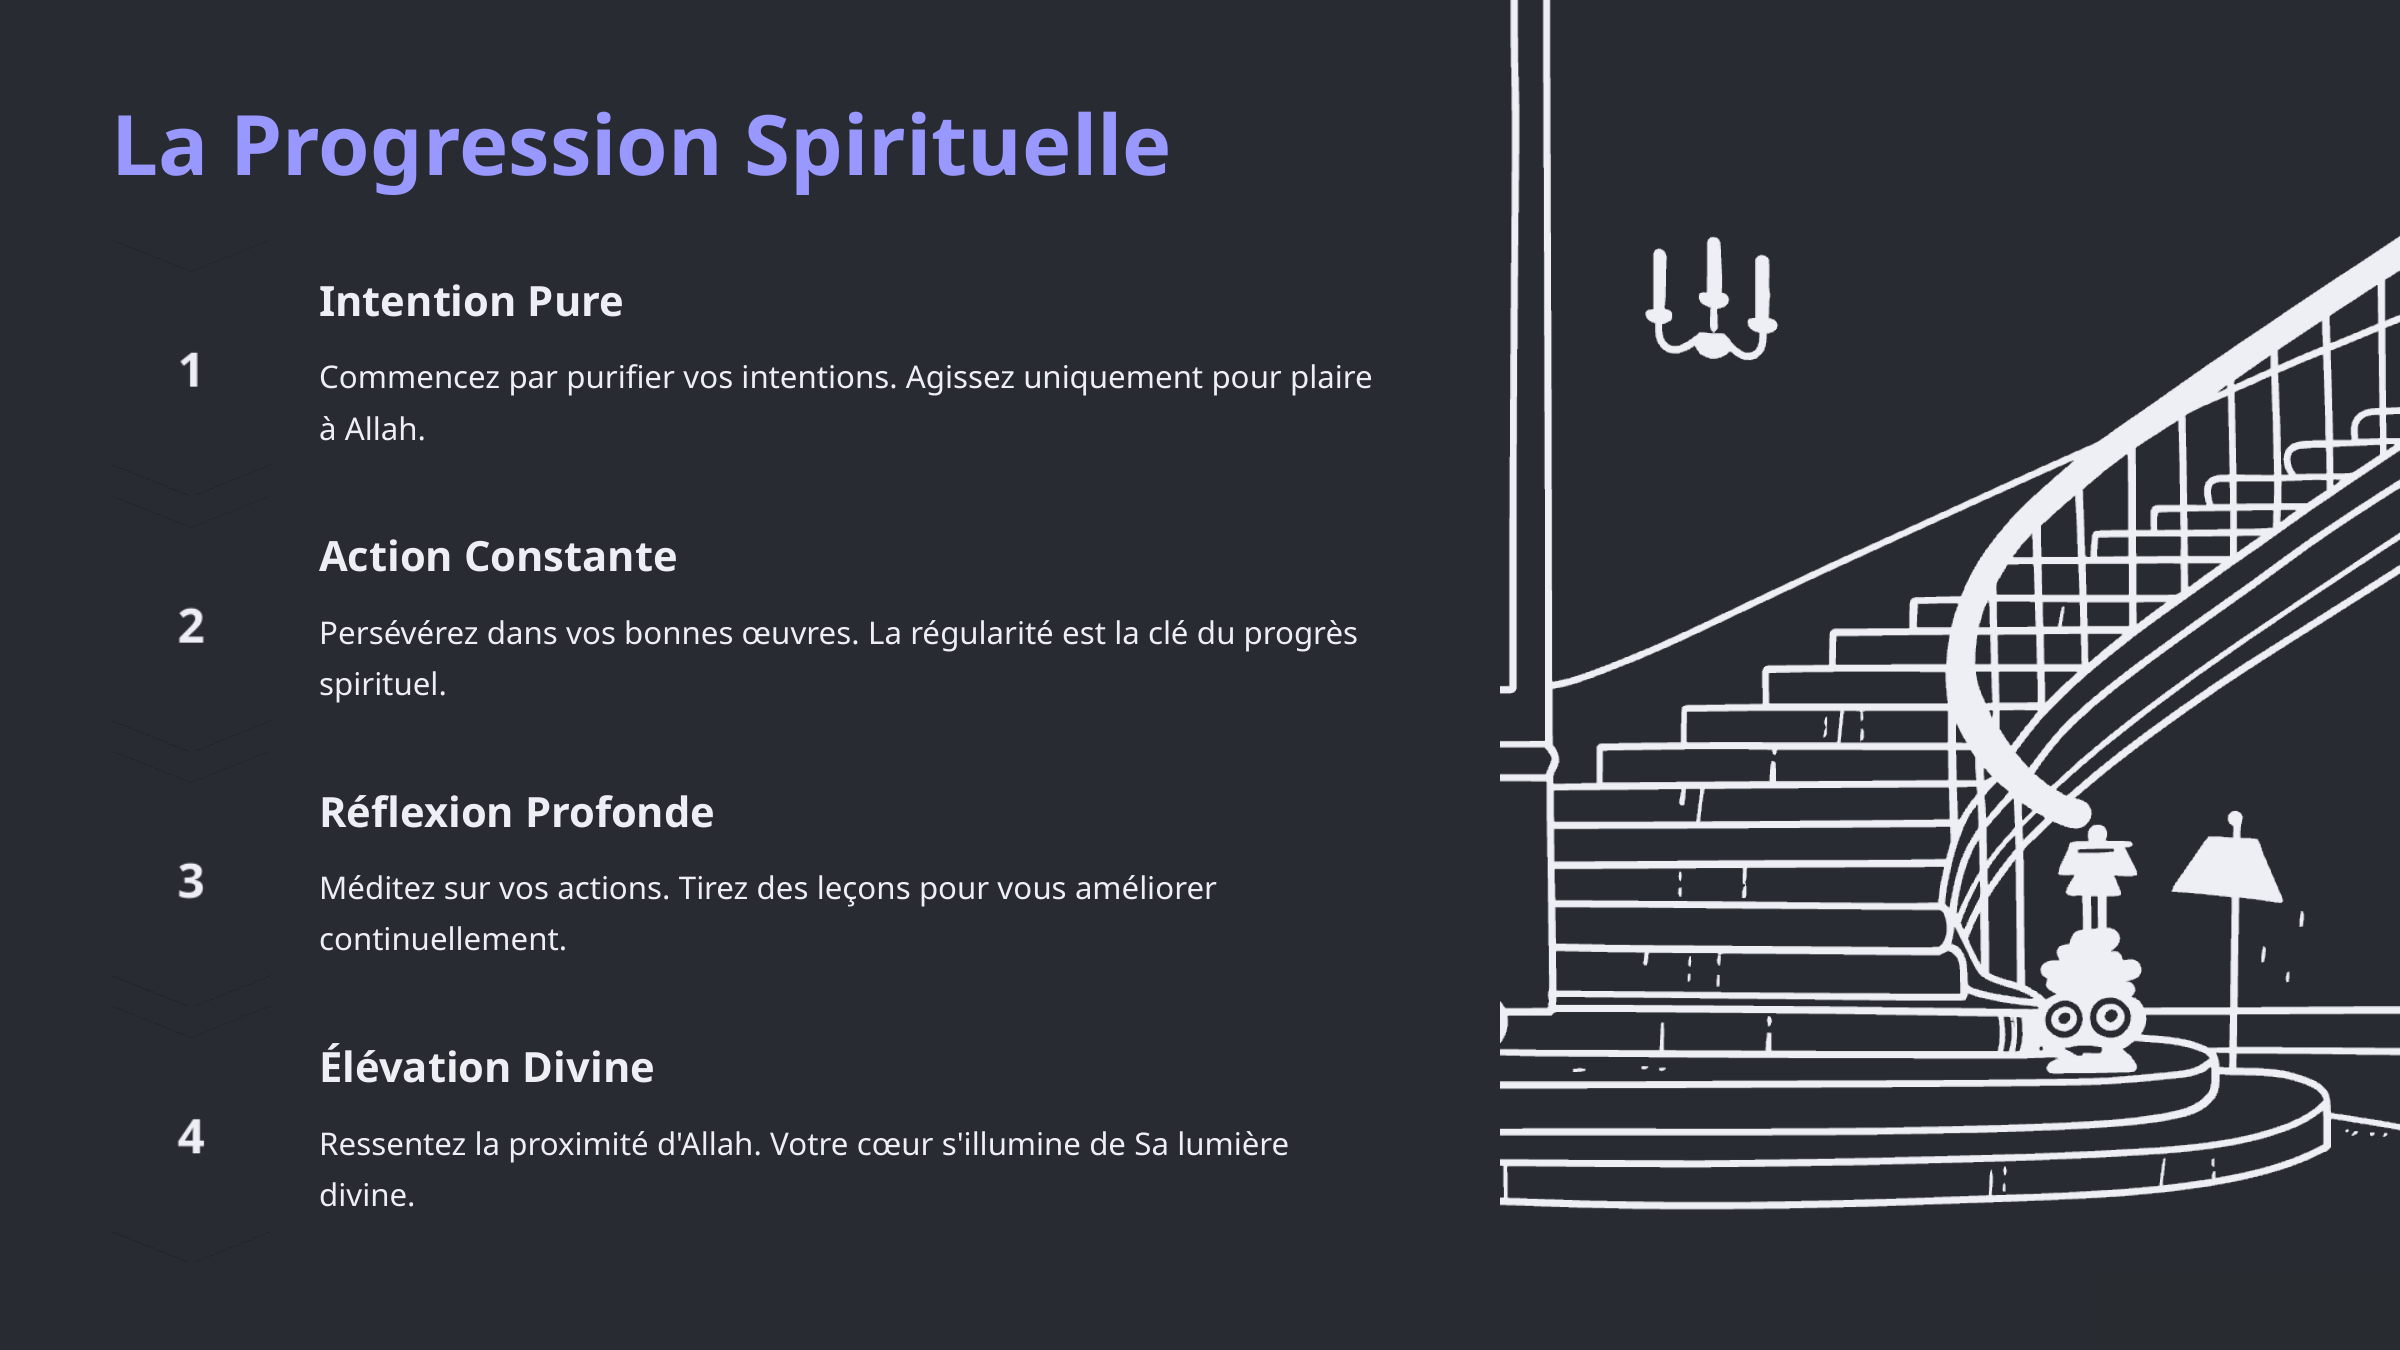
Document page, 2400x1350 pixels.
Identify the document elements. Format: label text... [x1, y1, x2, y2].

picture [1499, 0, 2400, 1350]
text_box Persévérez dans vos bonnes œuvres. La régularité est la clé du progrès spirituel. [319, 599, 1389, 702]
text_box Élévation Divine [319, 1038, 740, 1092]
text_box Intention Pure [319, 272, 740, 326]
text_box Ressentez la proximité d'Allah. Votre cœur s'illumine de Sa lumière divine. [319, 1110, 1389, 1213]
picture [111, 240, 272, 1263]
text_box La Progression Spirituelle [111, 87, 1070, 193]
text_box Action Constante [319, 527, 740, 581]
text_box Méditez sur vos actions. Tirez des leçons pour vous améliorer continuellement. [319, 854, 1389, 958]
text_box Réflexion Profonde [319, 783, 740, 836]
text_box Commencez par purifier vos intentions. Agissez uniquement pour plaire à Allah. [319, 344, 1389, 447]
